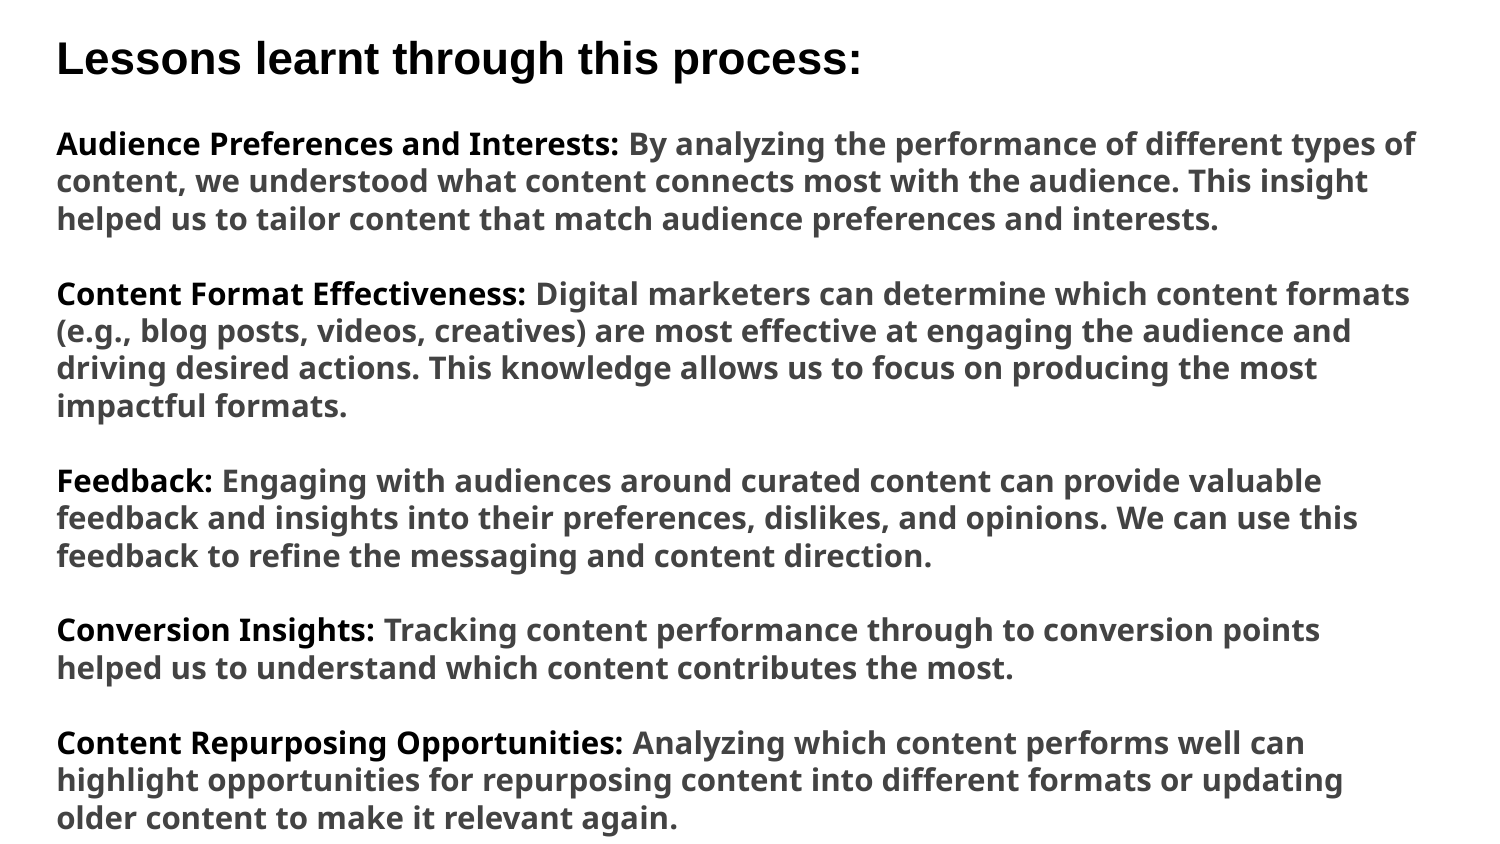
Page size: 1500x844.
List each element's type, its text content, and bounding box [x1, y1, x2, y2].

text_box Lessons learnt through this process: Audience Preferences and Interests: By analyzing the performance of different types of content, we understood what content connects most with the audience. This insight helped us to tailor content that match audience preferences and interests. Content Format Effectiveness: Digital marketers can determine which content formats (e.g., blog posts, videos, creatives) are most effective at engaging the audience and driving desired actions. This knowledge allows us to focus on producing the most impactful formats. Feedback: Engaging with audiences around curated content can provide valuable feedback and insights into their preferences, dislikes, and opinions. We can use this feedback to refine the messaging and content direction. Conversion Insights: Tracking content performance through to conversion points helped us to understand which content contributes the most. Content Repurposing Opportunities: Analyzing which content performs well can highlight opportunities for repurposing content into different formats or updating older content to make it relevant again. [41, 14, 1433, 806]
